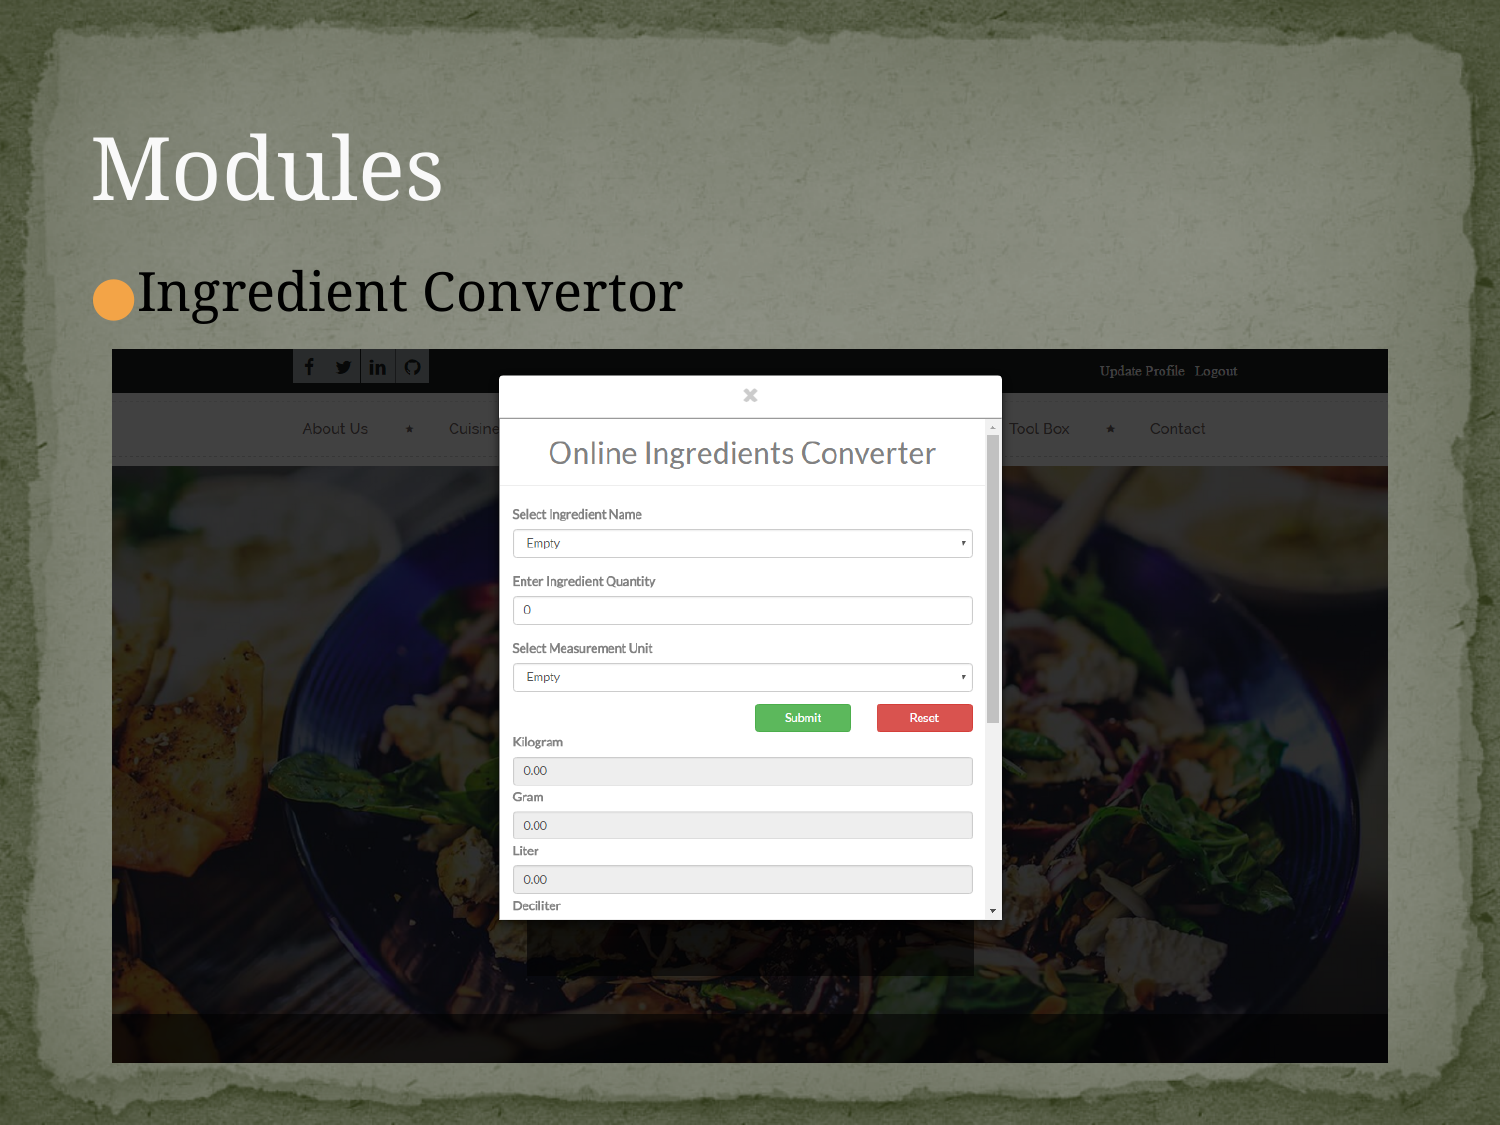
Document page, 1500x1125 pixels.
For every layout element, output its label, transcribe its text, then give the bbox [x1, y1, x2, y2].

list Ingredient Convertor [75, 249, 1425, 1000]
picture [0, 0, 1500, 1125]
title Modules [75, 24, 1425, 225]
